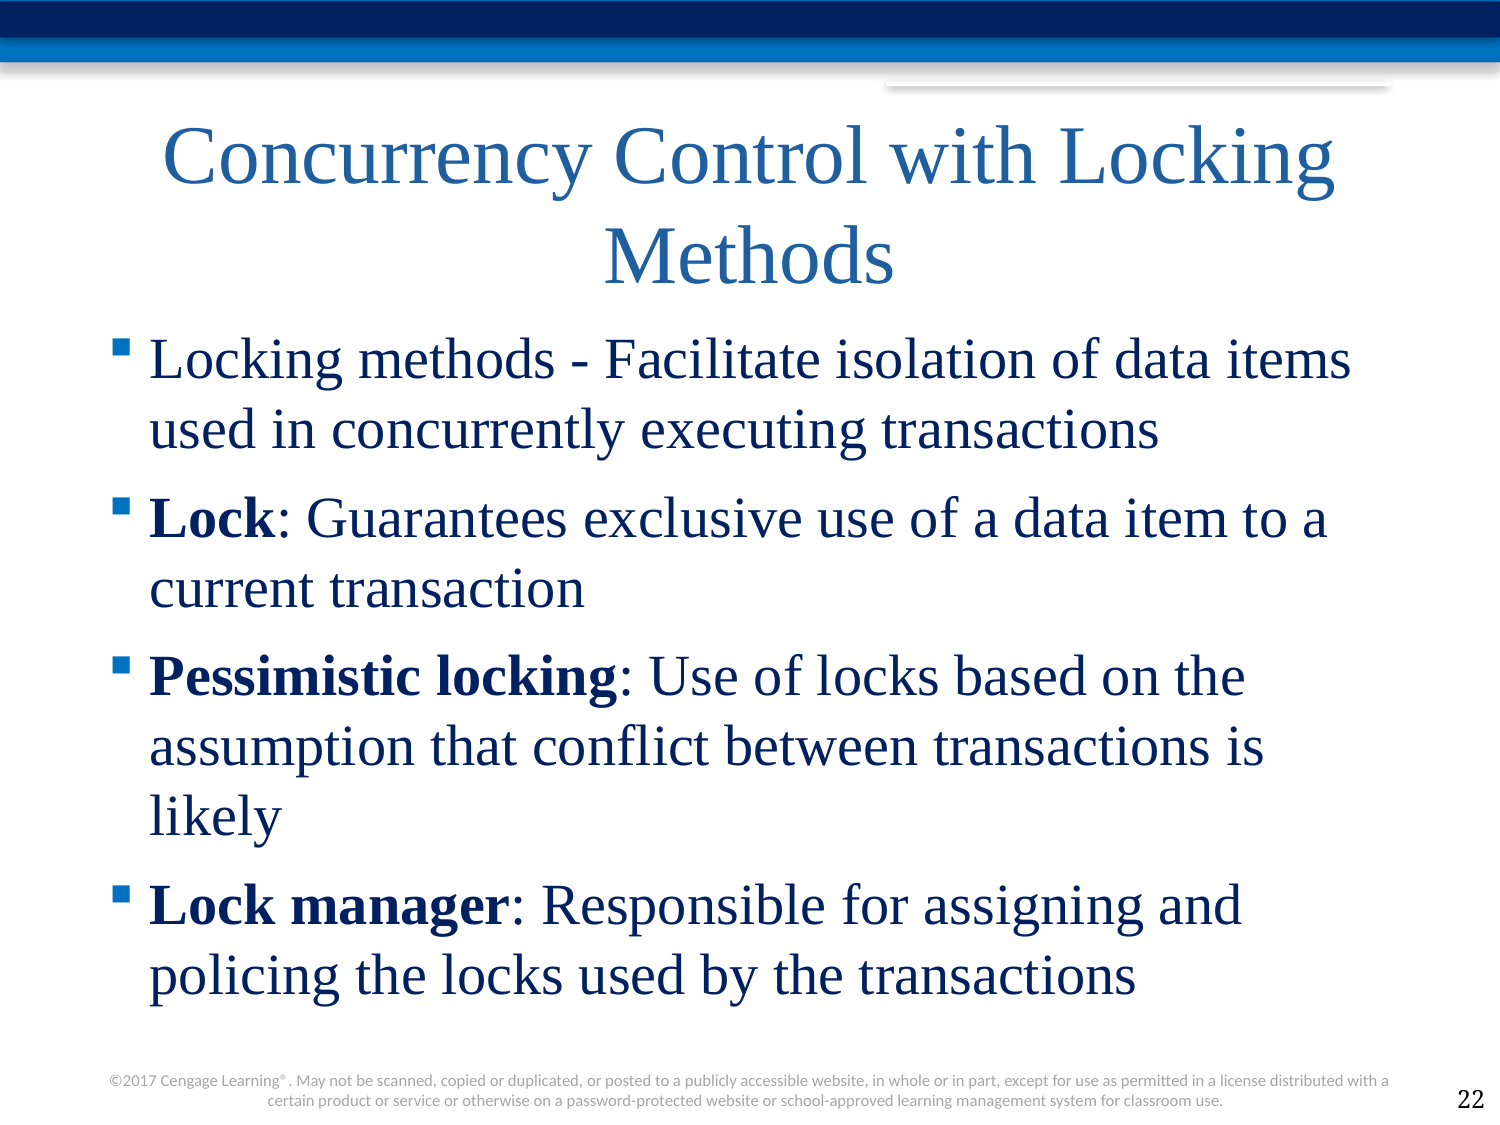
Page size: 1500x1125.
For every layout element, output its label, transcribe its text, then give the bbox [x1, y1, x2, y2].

slide_number 22 [1425, 1074, 1500, 1125]
title Concurrency Control with Locking Methods [75, 112, 1425, 288]
list Locking methods - Facilitate isolation of data items used in concurrently executing transactions Lock: Guarantees exclusive use of a data item to a current transaction Pessimistic locking: Use of locks based on the assumption that conflict between transactions is likely Lock manager: Responsible for assigning and policing the locks used by the transactions [75, 312, 1425, 1038]
